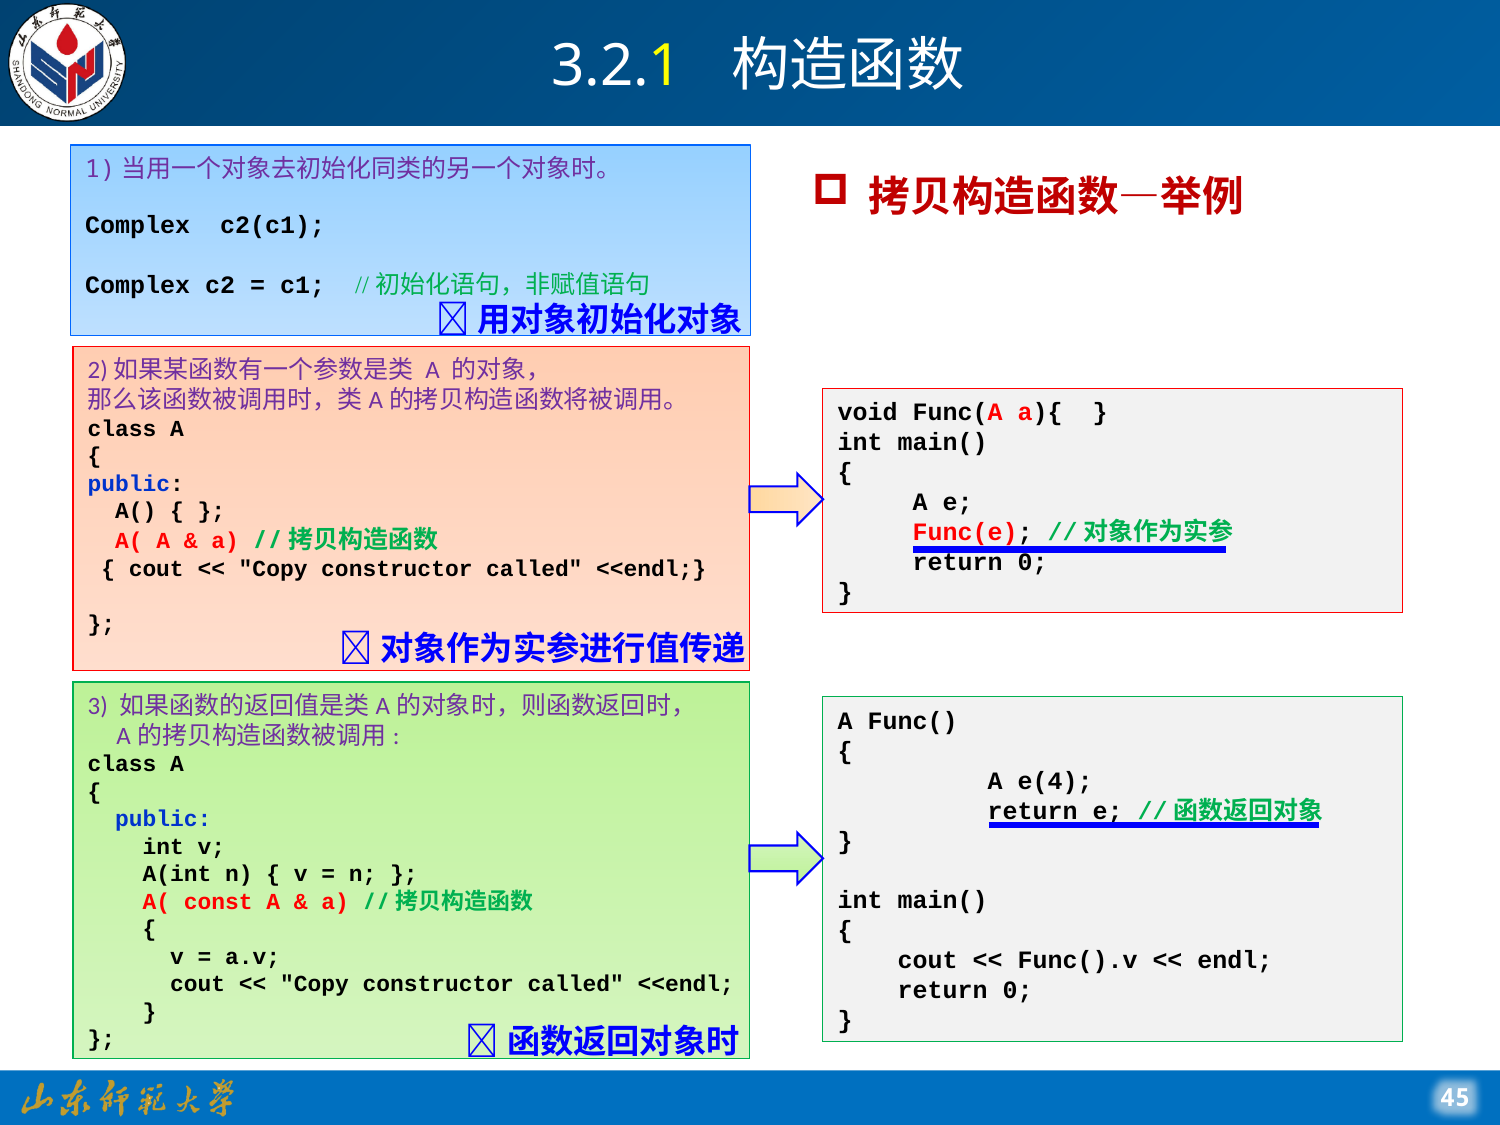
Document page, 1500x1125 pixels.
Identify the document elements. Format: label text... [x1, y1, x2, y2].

text_box 函数返回对象时 [451, 1013, 755, 1068]
text_box 对象作为实参进行值传递 [324, 620, 761, 675]
text_box 拷贝构造函数—举例 [797, 162, 1500, 227]
text_box 1)当用一个对象去初始化同类的另一个对象时。 Complex c2(c1); Complex c2 = c1; //初始化语句，非赋值语句 [70, 144, 751, 336]
text_box 2)如果某函数有一个参数是类 A 的对象， 那么该函数被调用时，类A的拷贝构造函数将被调用。 class A { public: A() { }; A( A & a) //拷贝构造函数 { cout << "Copy constructor called" <<endl;} }; [72, 346, 750, 671]
text_box void Func(A a){ } int main() { A e; Func(e); //对象作为实参 return 0; } [822, 388, 1403, 613]
text_box 3) 如果函数的返回值是类A的对象时，则函数返回时， A的拷贝构造函数被调用: class A { public: int v; A(int n) { v = n; }; A( const A & a) //拷贝构造函数 { v = a.v; cout << "Copy constructor called" <<endl; } }; [72, 681, 750, 1059]
text_box [748, 830, 825, 887]
title 3.2.1 构造函数 [127, 0, 1388, 133]
text_box 用对象初始化对象 [421, 290, 758, 346]
text_box A Func() { A e(4); return e; //函数返回对象 } int main() { cout << Func().v << endl; return 0; } [822, 696, 1403, 1042]
picture [0, 0, 127, 130]
text_box [748, 471, 825, 528]
